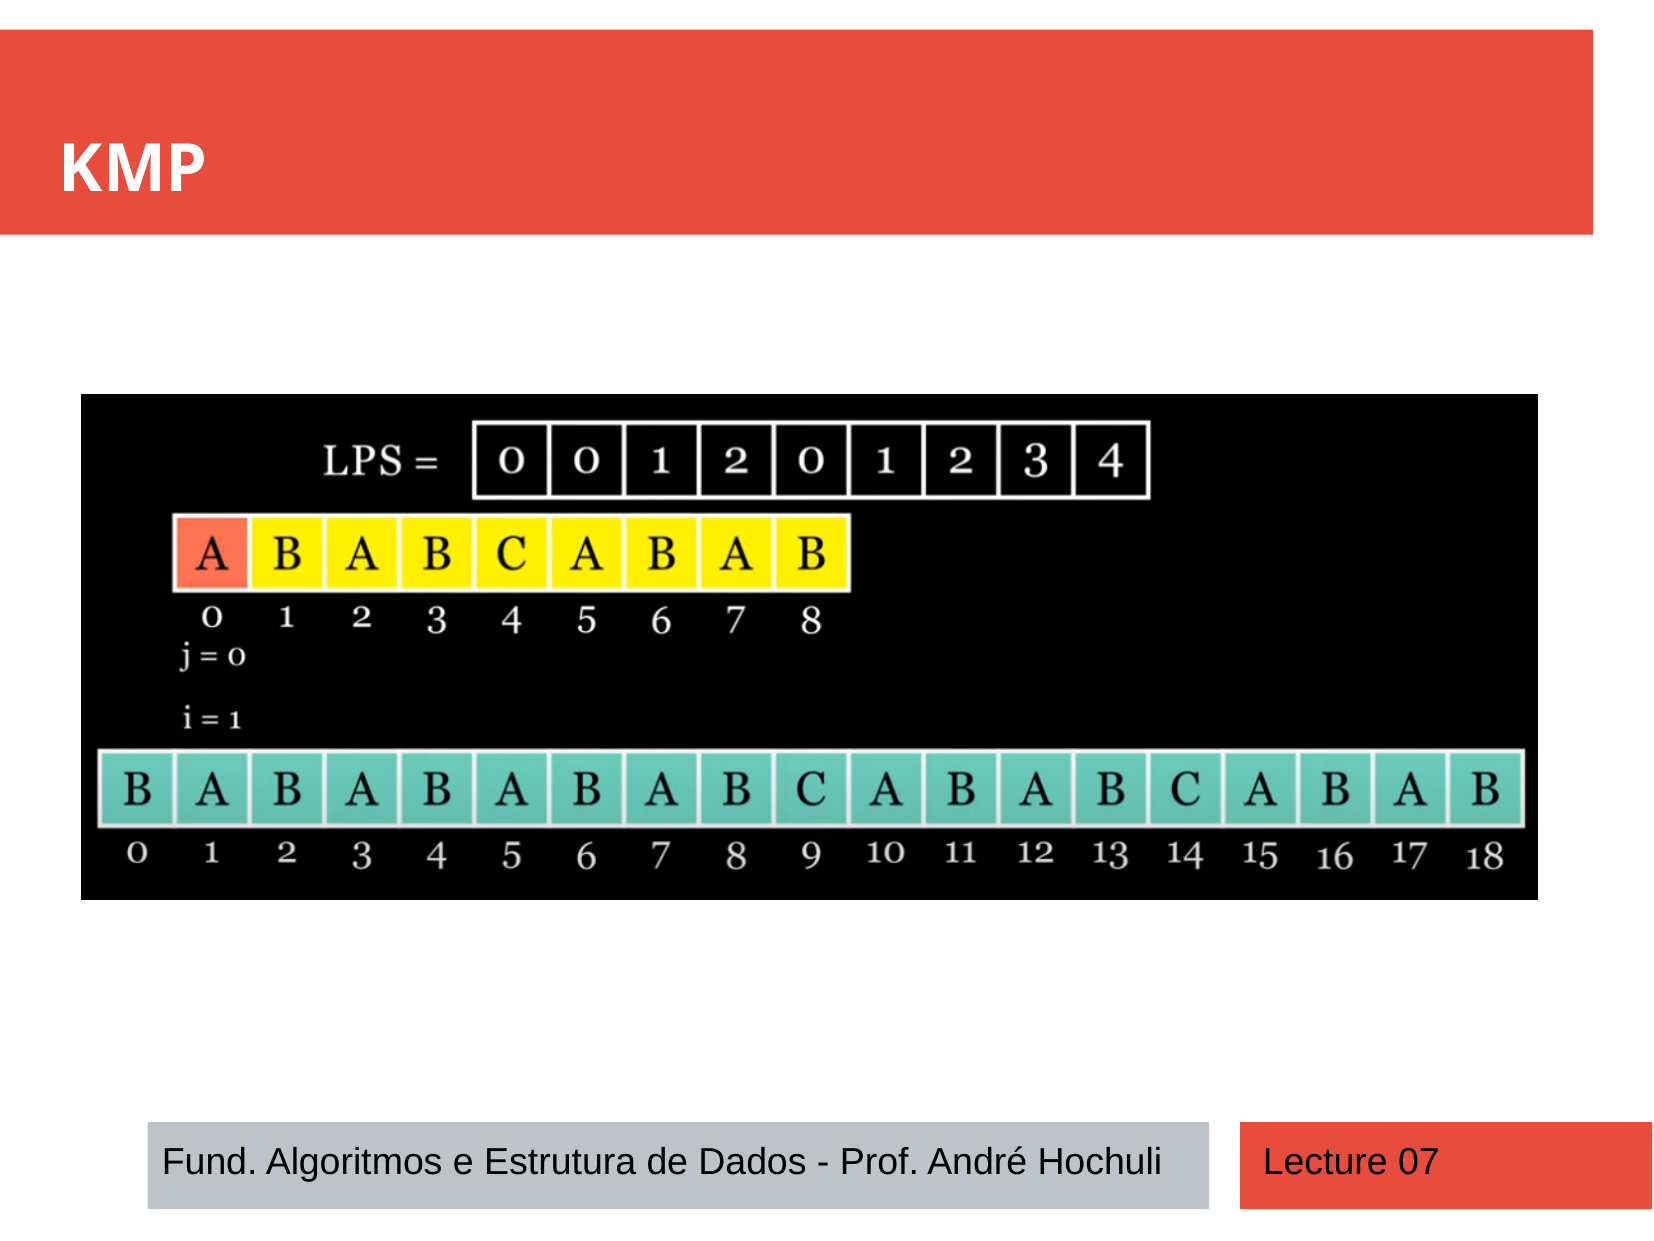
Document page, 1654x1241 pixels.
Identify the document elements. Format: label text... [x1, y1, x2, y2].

text_box KMP [59, 59, 1593, 206]
text_box Lecture 07 [1248, 1129, 1622, 1188]
text_box Fund. Algoritmos e Estrutura de Dados - Prof. André Hochuli [147, 1129, 1204, 1188]
picture [81, 394, 1538, 901]
